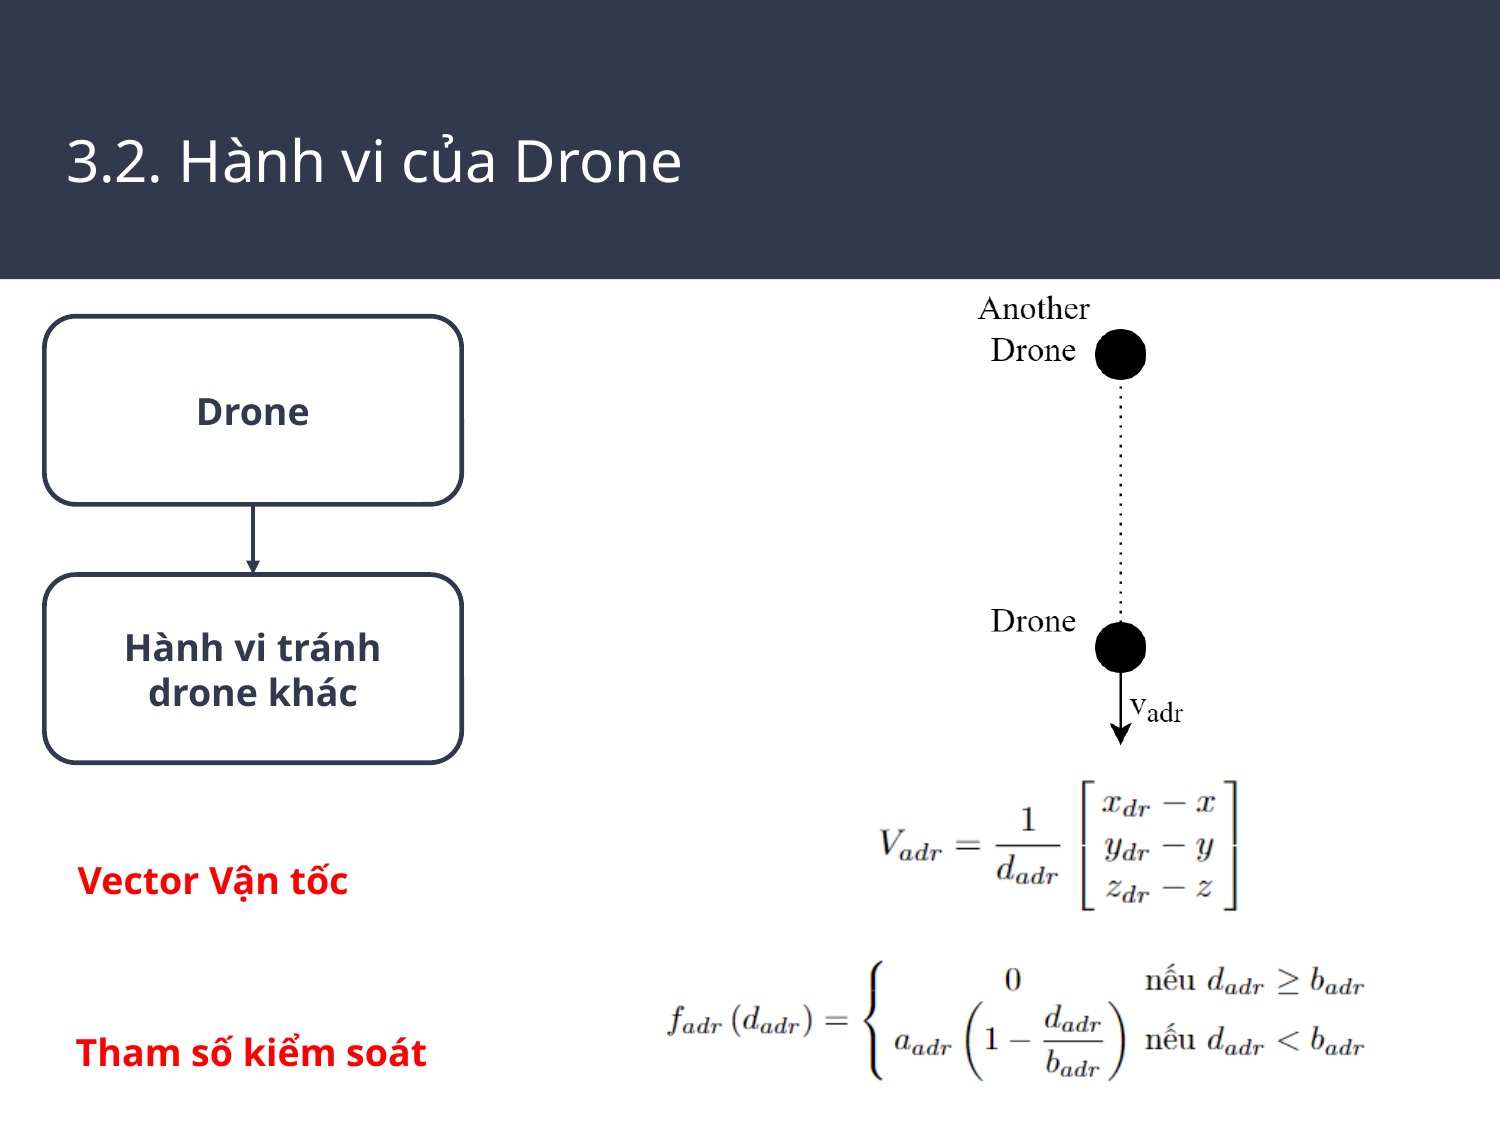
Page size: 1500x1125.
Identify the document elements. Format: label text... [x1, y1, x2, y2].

picture [653, 286, 1410, 1101]
text_box Vector Vận tốc [62, 819, 555, 918]
text_box Hành vi tránh drone khác [44, 574, 462, 763]
title 3.2. Hành vi của Drone [51, 109, 1449, 246]
text_box Drone [44, 316, 462, 505]
text_box Tham số kiểm soát [60, 991, 553, 1090]
